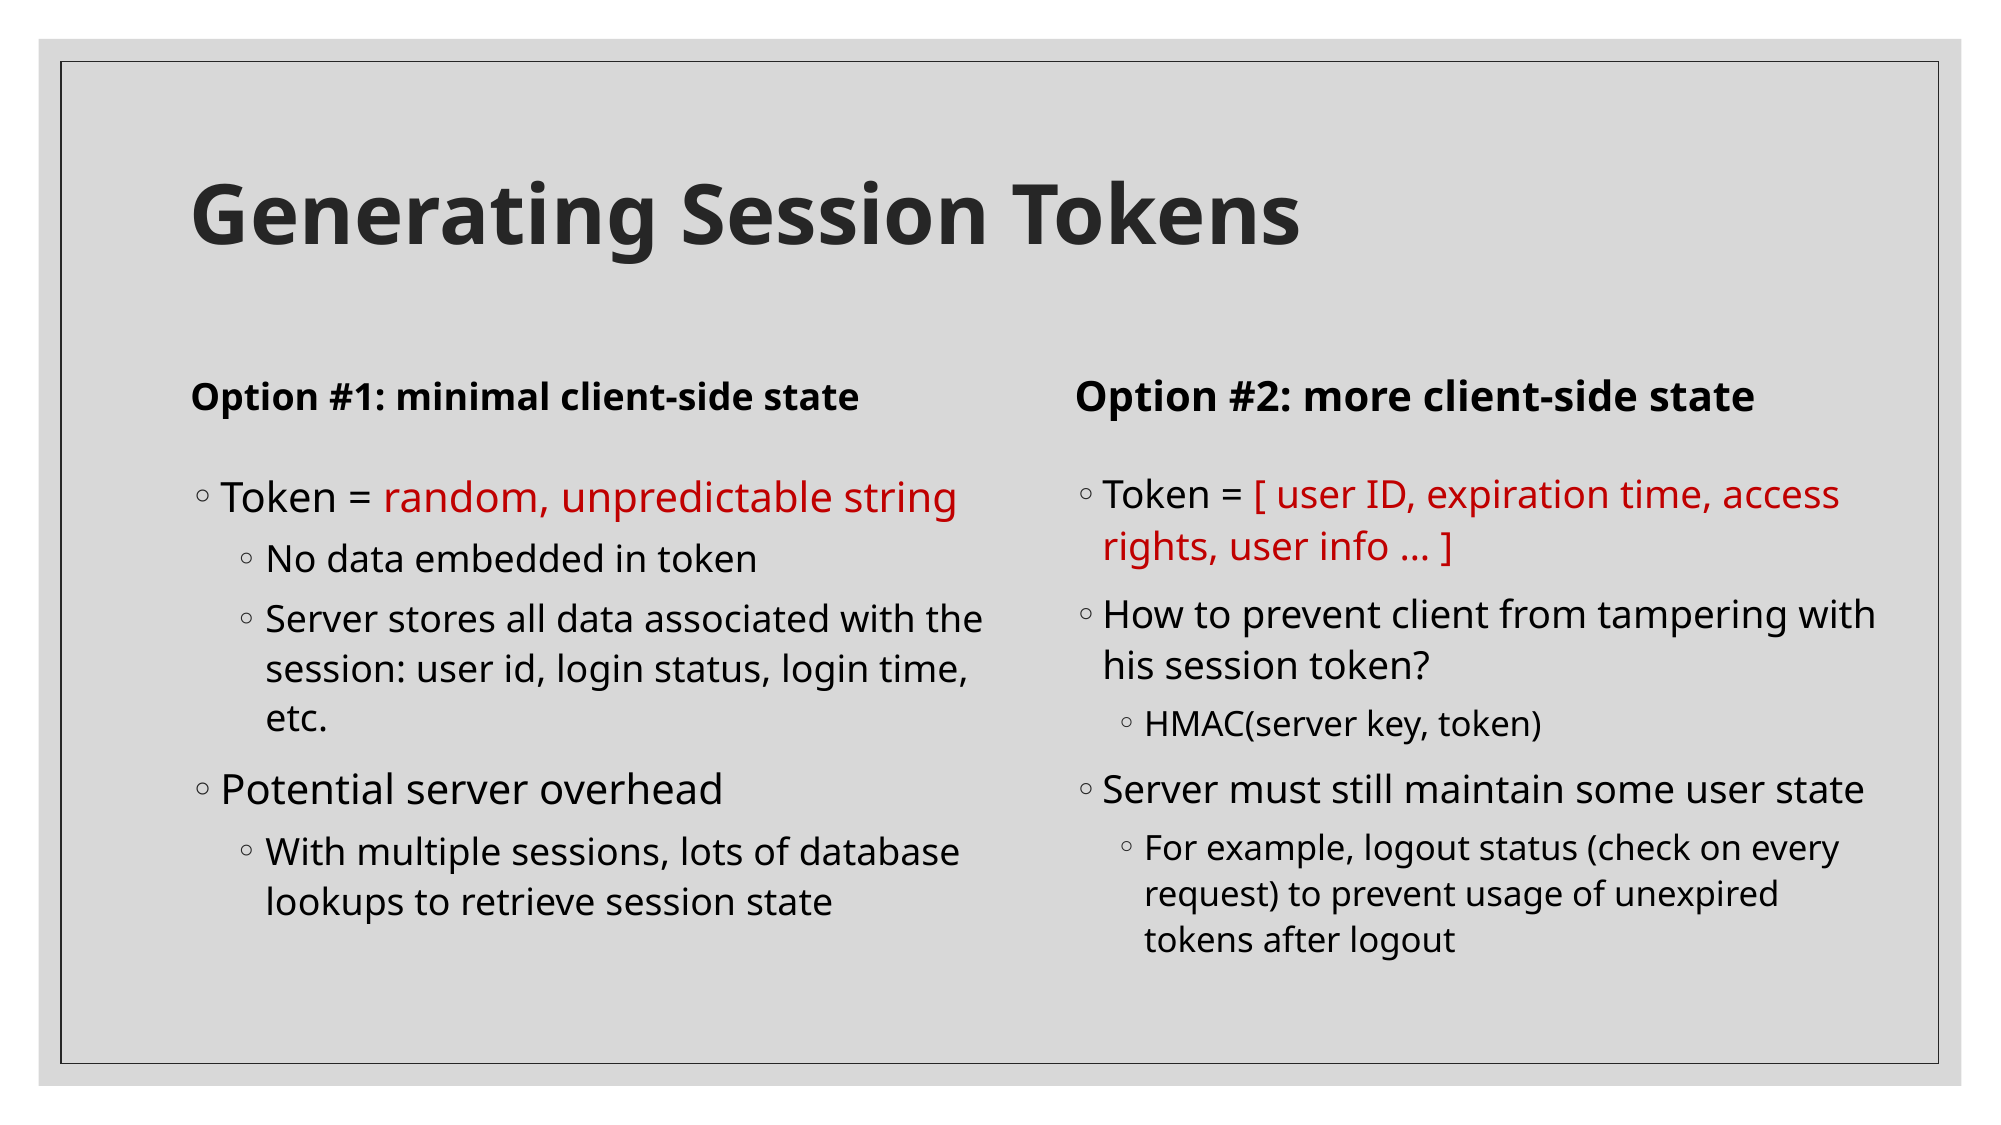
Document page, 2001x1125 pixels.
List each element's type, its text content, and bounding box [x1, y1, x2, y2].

list Token = random, unpredictable string No data embedded in token Server stores all data associated with the session: user id, login status, login time, etc. Potential server overhead With multiple sessions, lots of database lookups to retrieve session state [175, 458, 1000, 978]
list Option #1: minimal client-side state [175, 340, 941, 446]
list Option #2: more client-side state [1059, 340, 1825, 446]
list Token = [ user ID, expiration time, access rights, user info … ] How to prevent client from tampering with his session token? HMAC(server key, token) Server must still maintain some user state For example, logout status (check on every request) to prevent usage of unexpired tokens after logout [1059, 458, 1898, 978]
title Generating Session Tokens [174, 105, 1825, 331]
